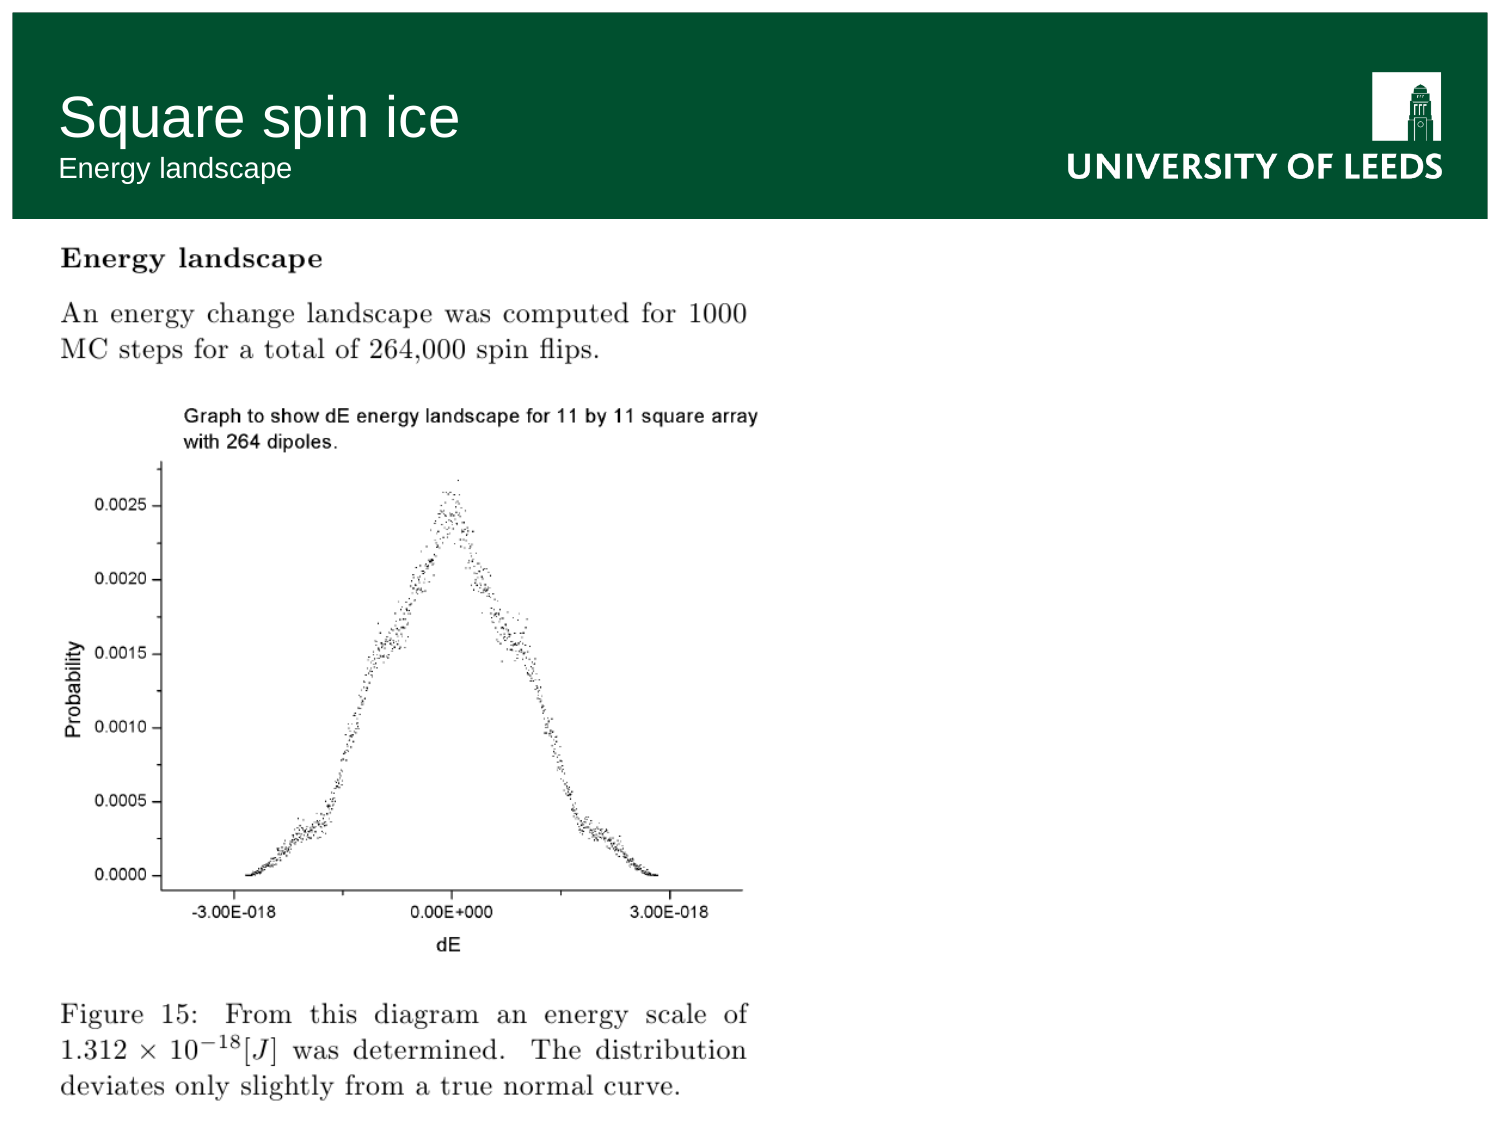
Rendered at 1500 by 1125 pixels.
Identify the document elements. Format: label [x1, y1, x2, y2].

text_box [12, 12, 1488, 220]
picture [54, 234, 791, 1121]
